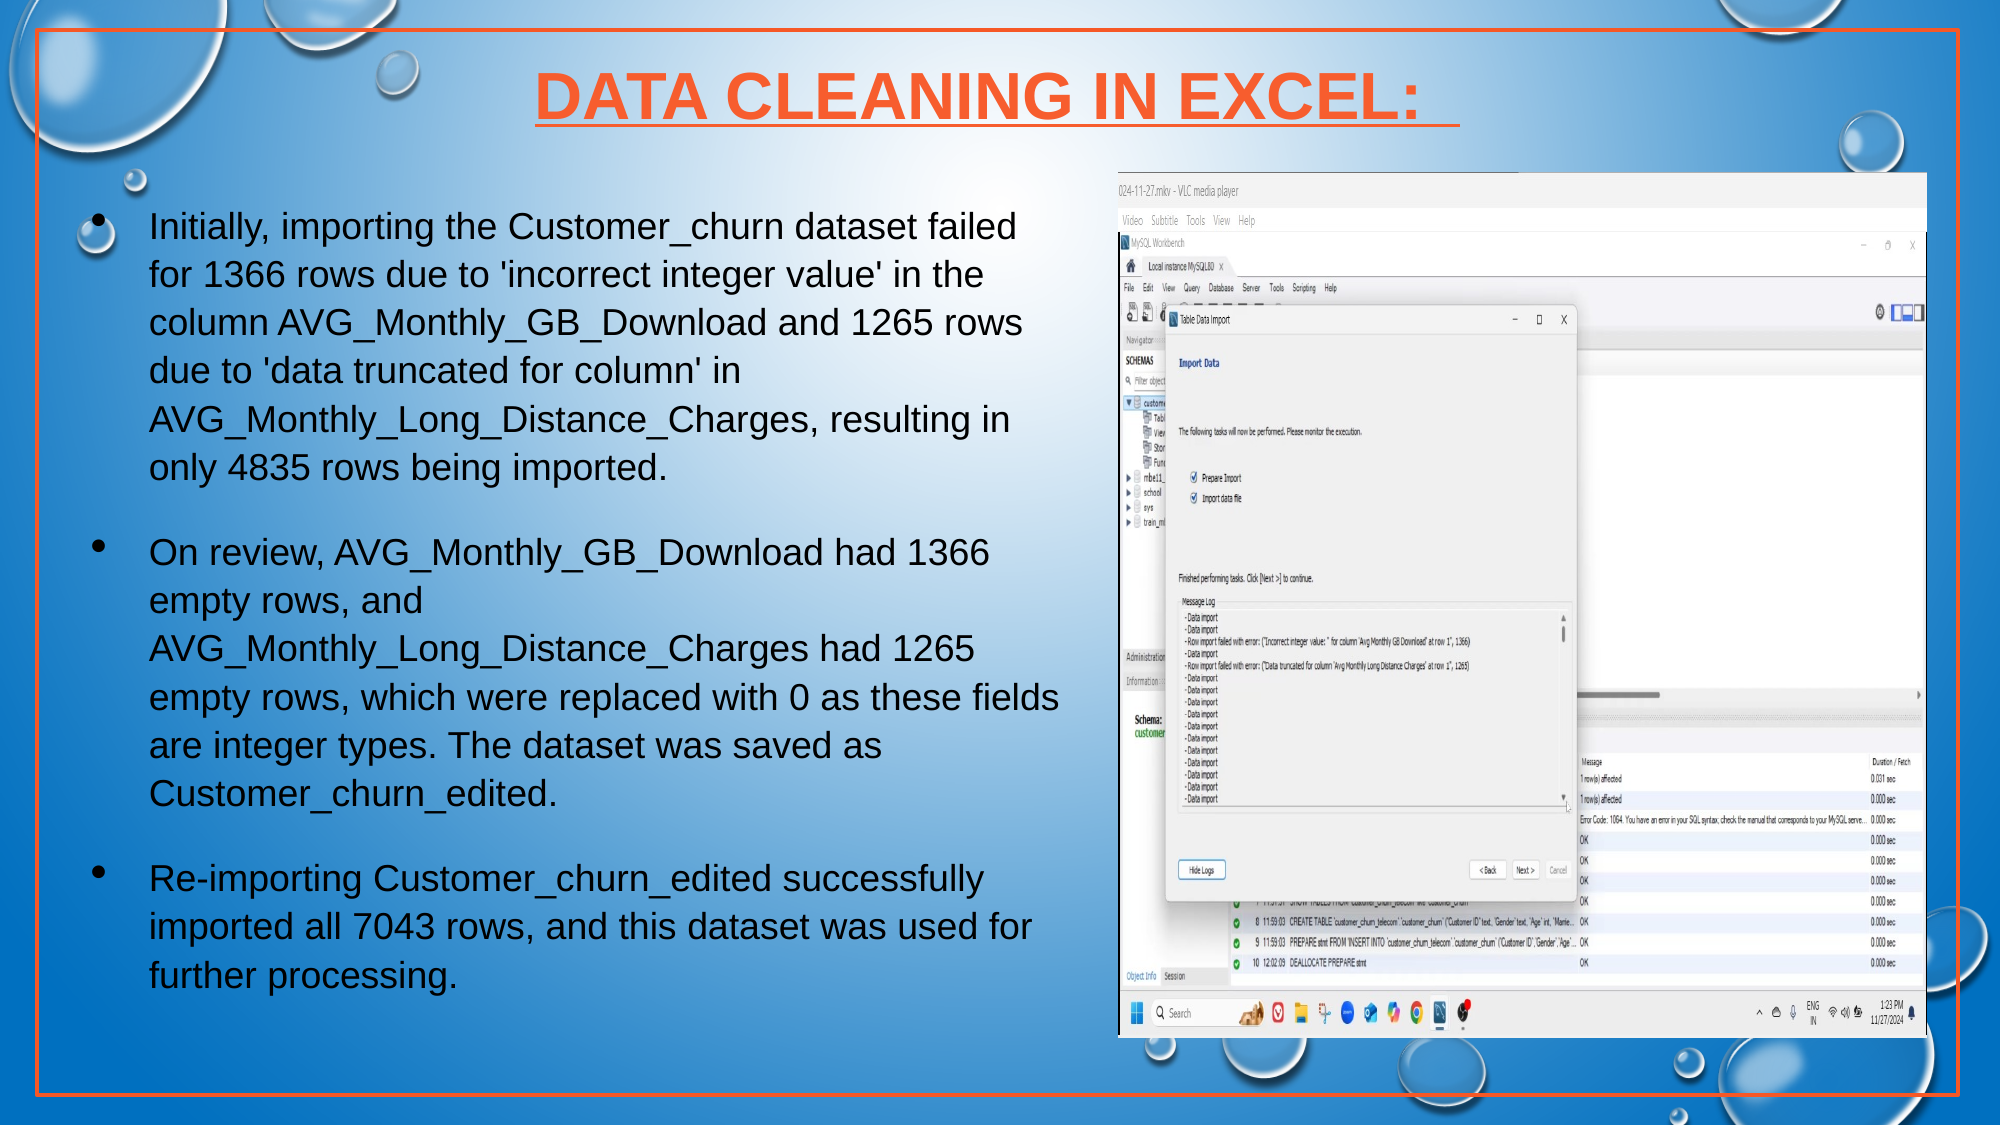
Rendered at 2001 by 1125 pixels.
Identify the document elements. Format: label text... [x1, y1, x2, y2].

picture [0, 0, 2000, 1125]
text_box Initially, importing the Customer_churn dataset failed for 1366 rows due to 'incorrect integer value' in the column AVG_Monthly_GB_Download and 1265 rows due to 'data truncated for column' in AVG_Monthly_Long_Distance_Charges, resulting in only 4835 rows being imported. On review, AVG_Monthly_GB_Download had 1366 empty rows, and AVG_Monthly_Long_Distance_Charges had 1265 empty rows, which were replaced with 0 as these fields are integer types. The dataset was saved as Customer_churn_edited. Re-importing Customer_churn_edited successfully imported all 7043 rows, and this dataset was used for further processing. [77, 191, 1078, 1003]
text_box [36, 29, 1959, 1096]
